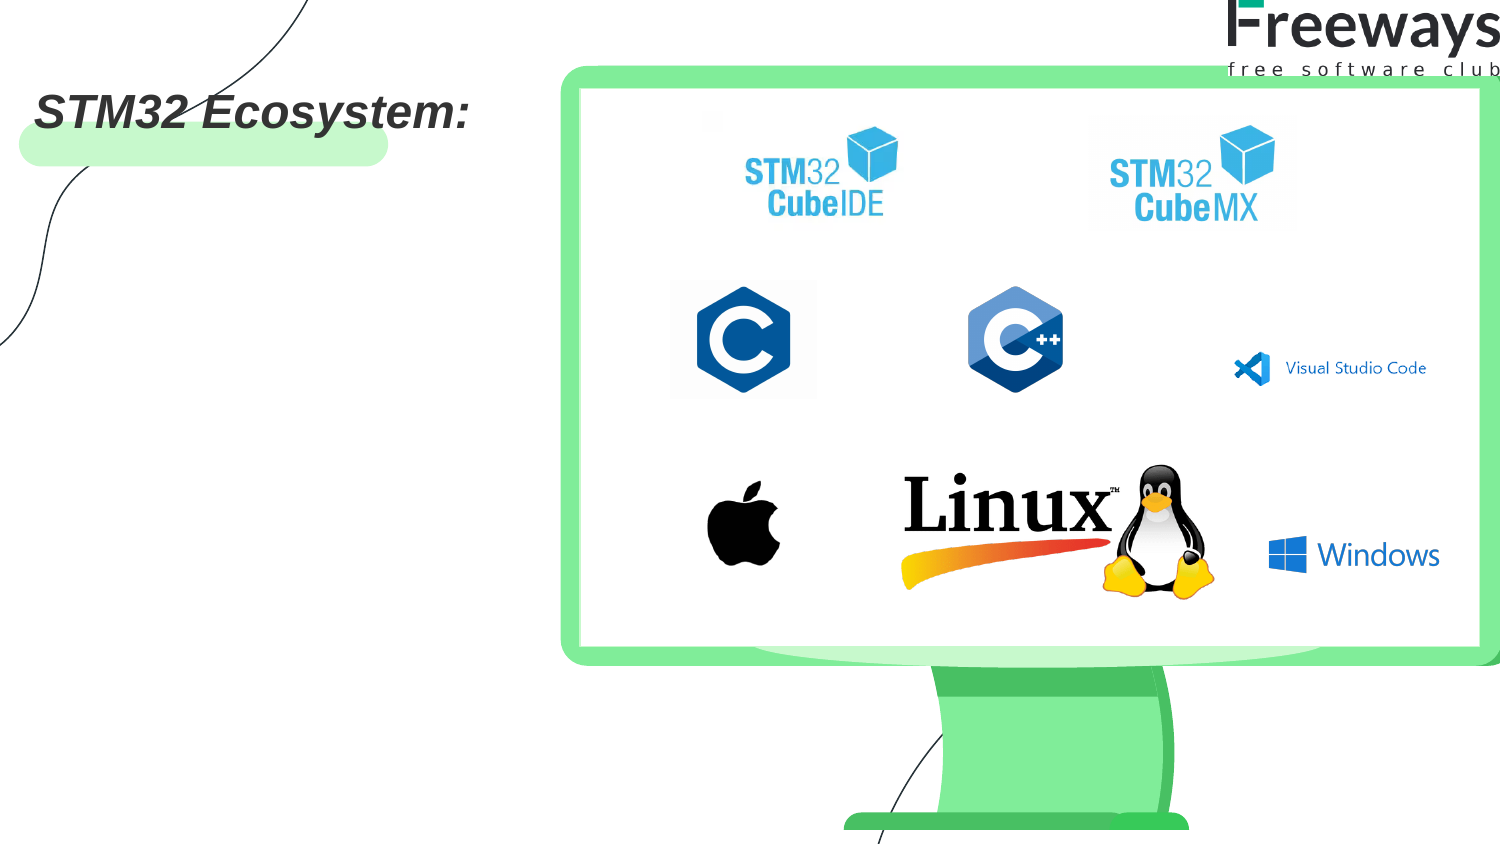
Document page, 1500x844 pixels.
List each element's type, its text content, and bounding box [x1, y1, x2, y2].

picture [607, 421, 880, 625]
picture [670, 279, 817, 400]
title STM32 Ecosystem: [19, 65, 554, 248]
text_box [560, 65, 1500, 831]
picture [887, 260, 1468, 703]
picture [702, 111, 941, 232]
picture [1088, 115, 1297, 232]
picture [1227, 0, 1500, 76]
